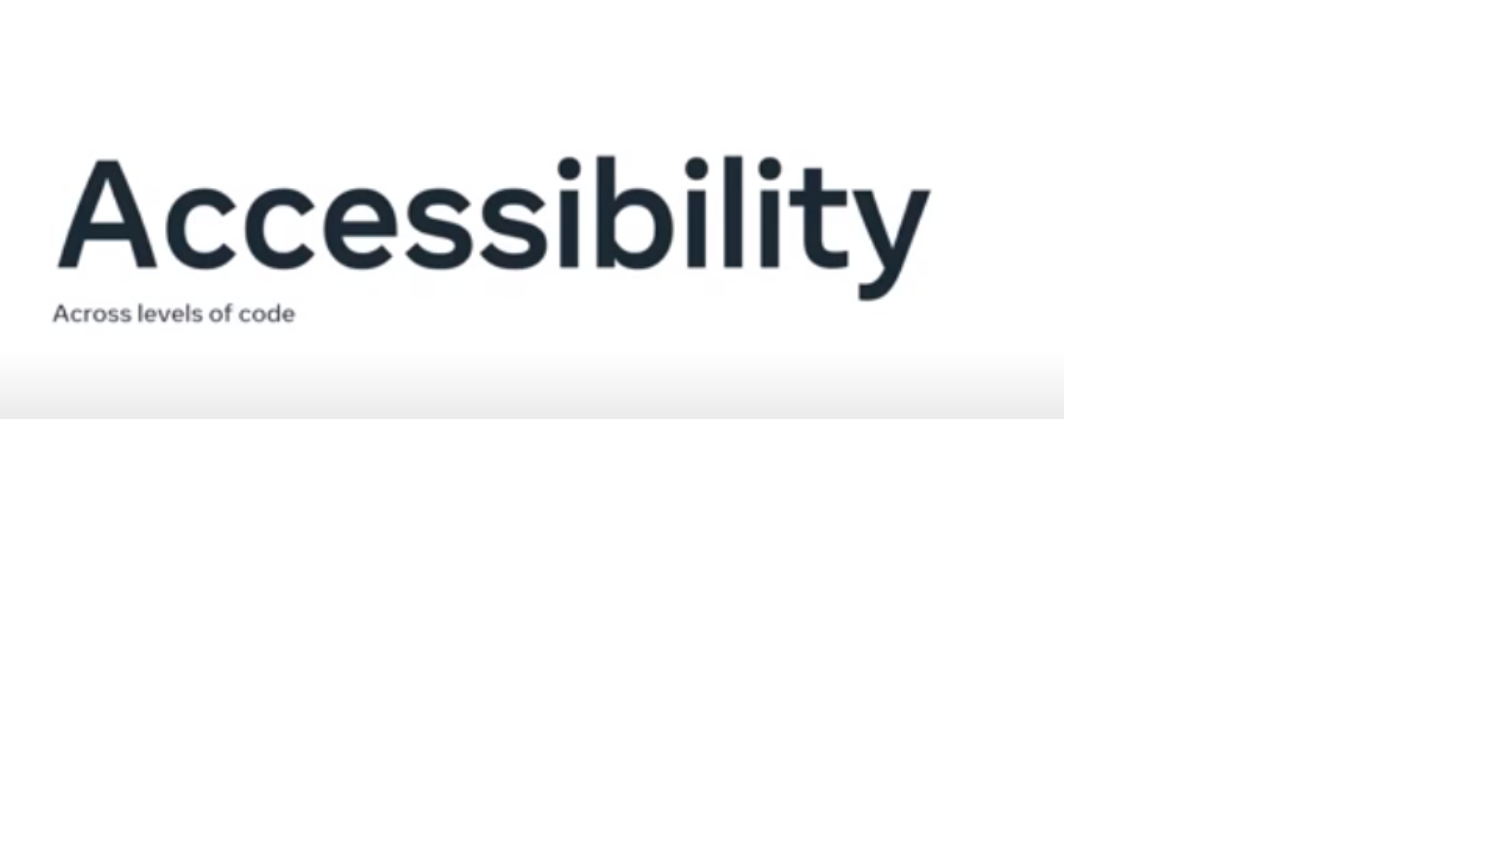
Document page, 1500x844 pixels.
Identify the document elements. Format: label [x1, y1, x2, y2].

picture [0, 0, 1065, 419]
